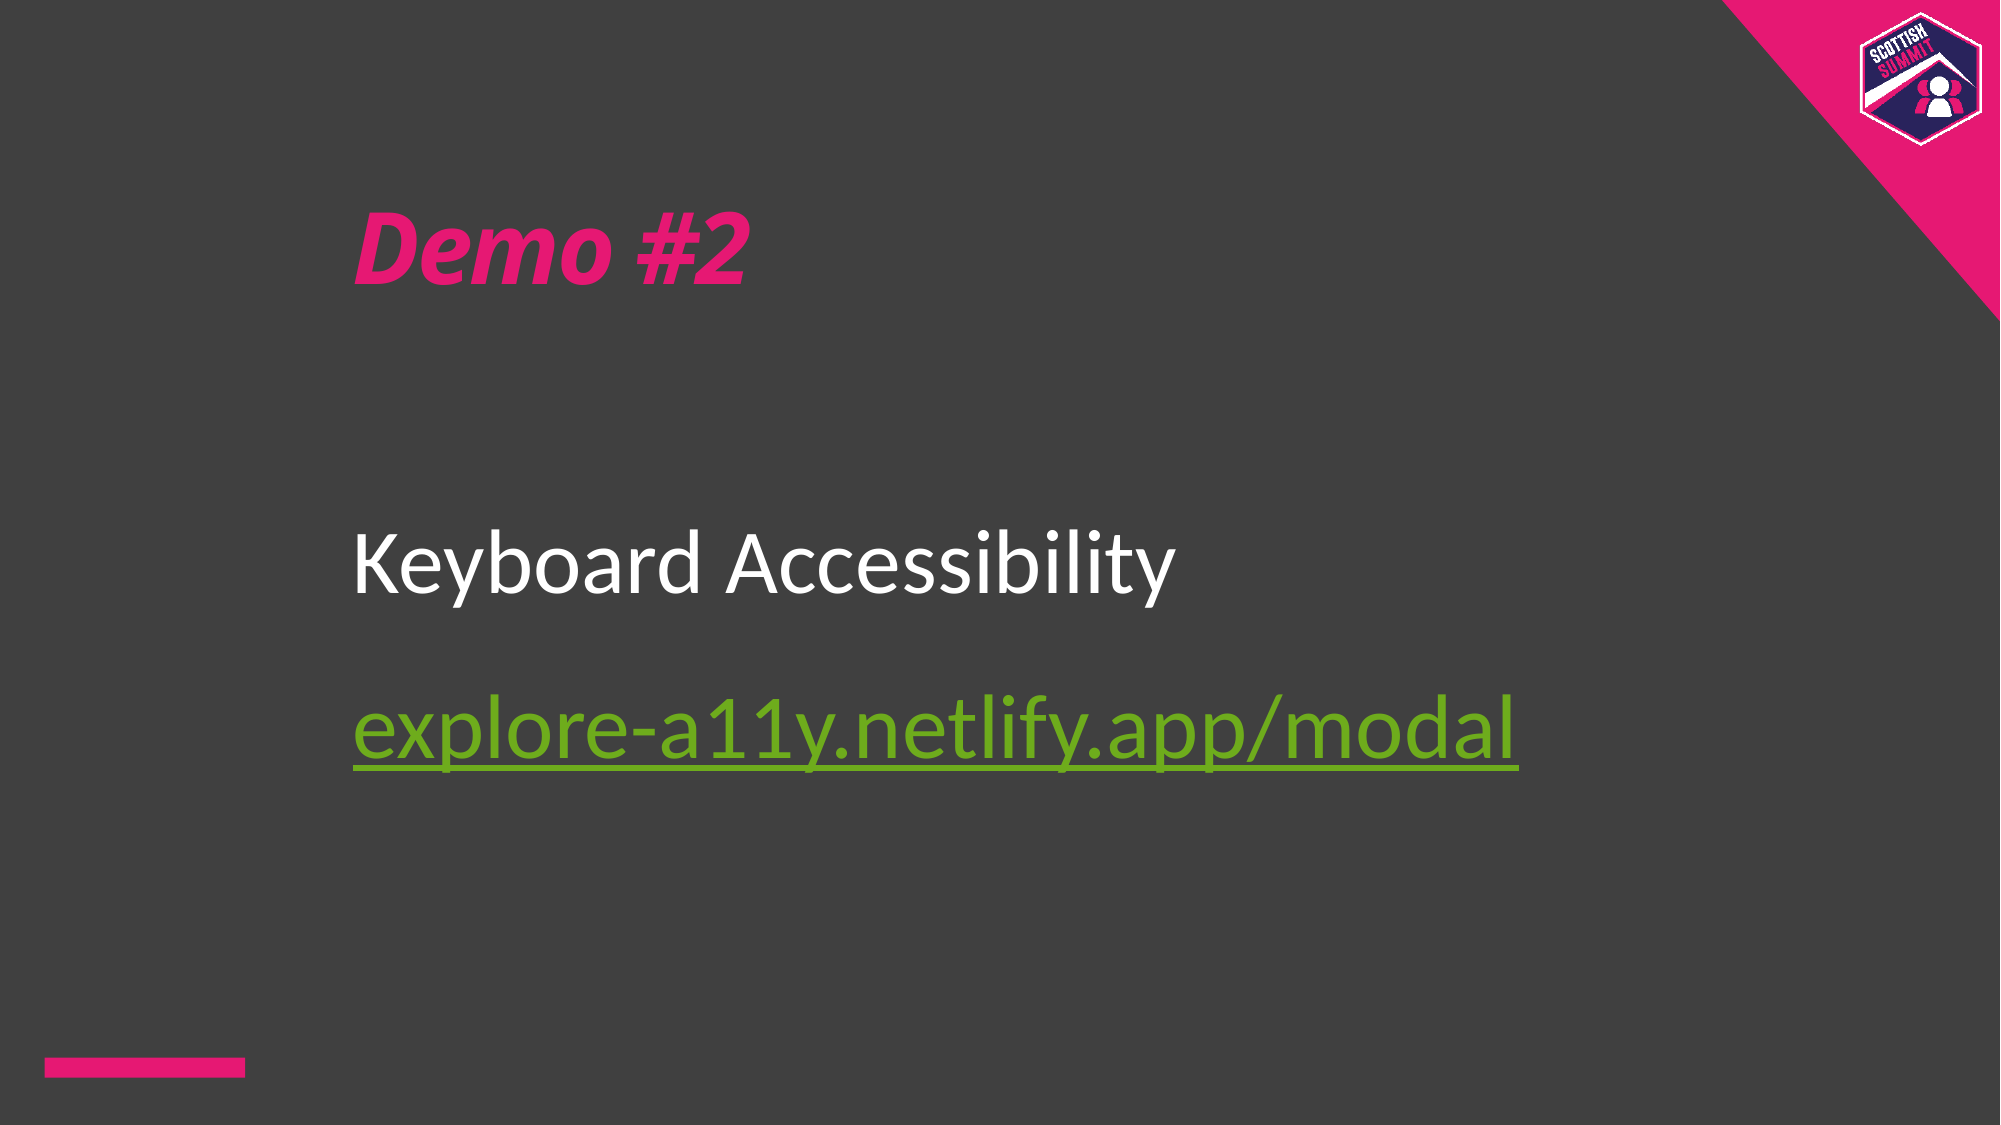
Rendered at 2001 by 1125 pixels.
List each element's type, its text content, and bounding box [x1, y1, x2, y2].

picture [1842, 1, 1999, 158]
text_box Keyboard Accessibility explore-a11y.netlify.app/modal [337, 439, 1890, 785]
text_box Demo #2 [337, 176, 1537, 312]
text_box [44, 1057, 246, 1078]
text_box [1720, 0, 2000, 323]
